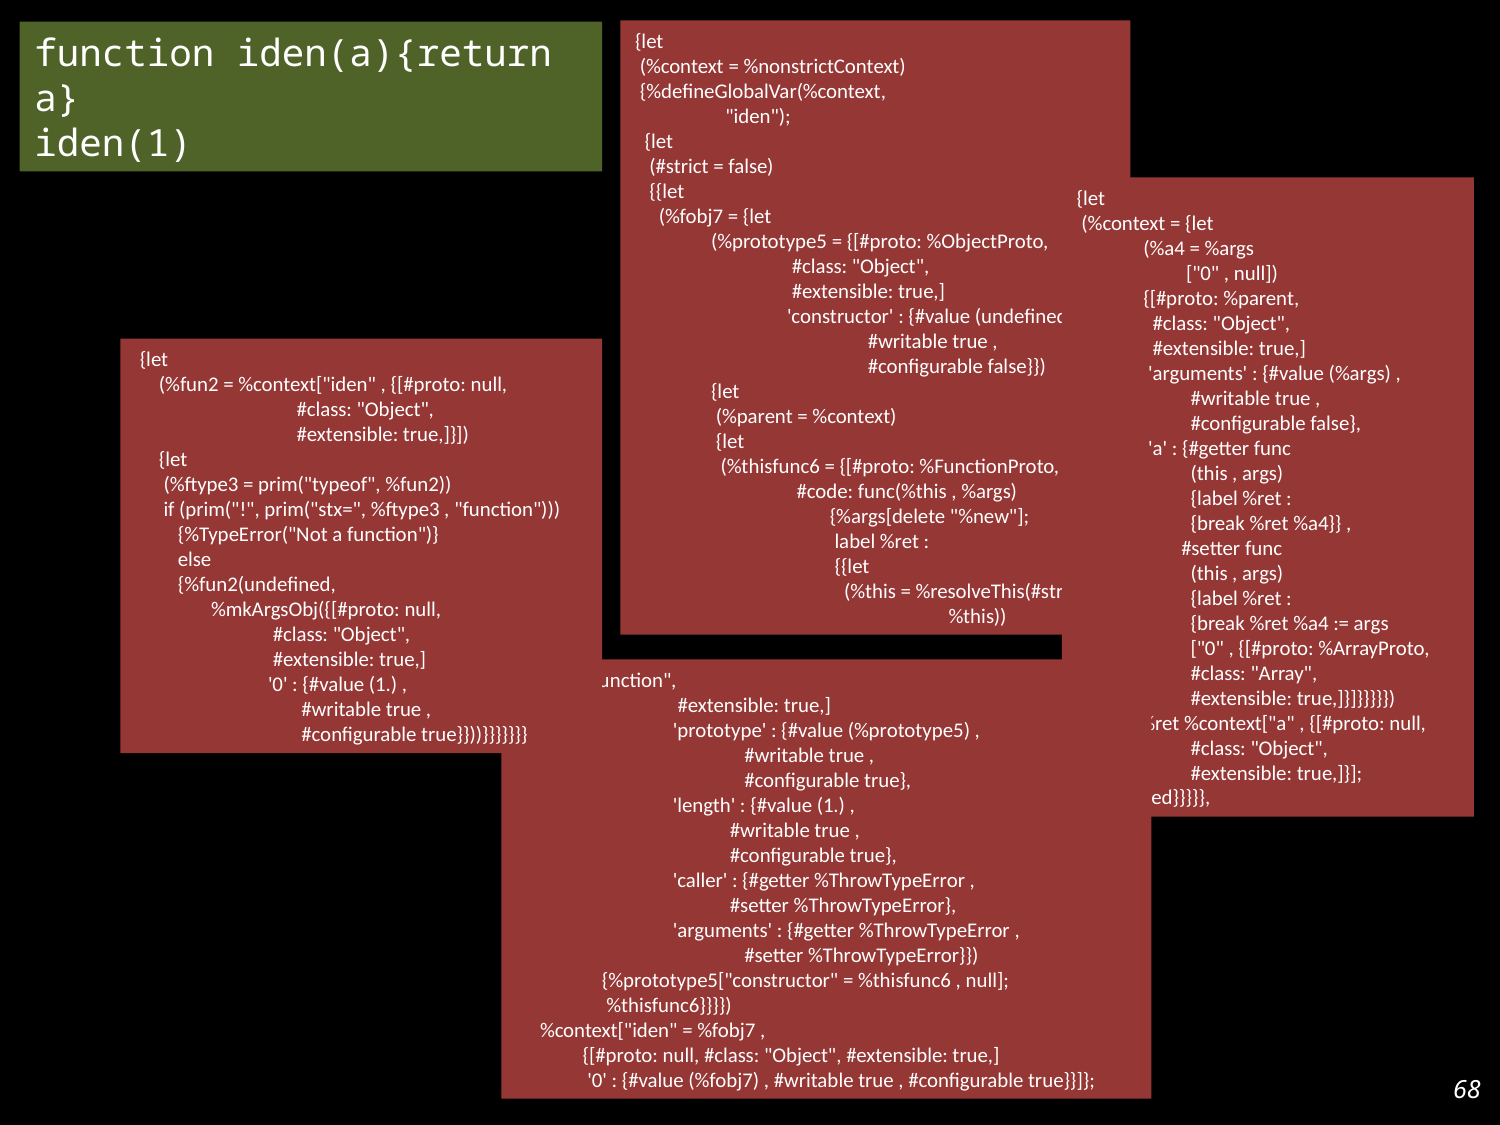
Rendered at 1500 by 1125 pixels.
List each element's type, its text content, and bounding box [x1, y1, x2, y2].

text_box {let (%fun2 = %context["iden" , {[#proto: null, #class: "Object", #extensible: true,]}]) {let (%ftype3 = prim("typeof", %fun2)) if (prim("!", prim("stx=", %ftype3 , "function"))) {%TypeError("Not a function")} else {%fun2(undefined, %mkArgsObj({[#proto: null, #class: "Object", #extensible: true,] '0' : {#value (1.) , #writable true , #configurable true}}))}}}}}}} [120, 338, 603, 754]
text_box {let (%context = {let (%a4 = %args ["0" , null]) {[#proto: %parent, #class: "Object", #extensible: true,] 'arguments' : {#value (%args) , #writable true , #configurable false}, 'a' : {#getter func (this , args) {label %ret : {break %ret %a4}} , #setter func (this , args) {label %ret : {break %ret %a4 := args ["0" , {[#proto: %ArrayProto, #class: "Array", #extensible: true,]}]}}}}}) {break %ret %context["a" , {[#proto: null, #class: "Object", #extensible: true,]}]; undefined}}}}}, [1061, 177, 1474, 817]
slide_number 68 [1145, 1060, 1496, 1121]
text_box {let (%context = %nonstrictContext) {%defineGlobalVar(%context, "iden"); {let (#strict = false) {{let (%fobj7 = {let (%prototype5 = {[#proto: %ObjectProto, #class: "Object", #extensible: true,] 'constructor' : {#value (undefined) , #writable true , #configurable false}}) {let (%parent = %context) {let (%thisfunc6 = {[#proto: %FunctionProto, #code: func(%this , %args) {%args[delete "%new"]; label %ret : {{let (%this = %resolveThis(#strict, %this)) [620, 20, 1131, 635]
text_box function iden(a){return a} iden(1) [19, 21, 603, 172]
text_box #class: "Function", #extensible: true,] 'prototype' : {#value (%prototype5) , #writable true , #configurable true}, 'length' : {#value (1.) , #writable true , #configurable true}, 'caller' : {#getter %ThrowTypeError , #setter %ThrowTypeError}, 'arguments' : {#getter %ThrowTypeError , #setter %ThrowTypeError}}) {%prototype5["constructor" = %thisfunc6 , null]; %thisfunc6}}}}) %context["iden" = %fobj7 , {[#proto: null, #class: "Object", #extensible: true,] '0' : {#value (%fobj7) , #writable true , #configurable true}}]}; [501, 659, 1152, 1099]
